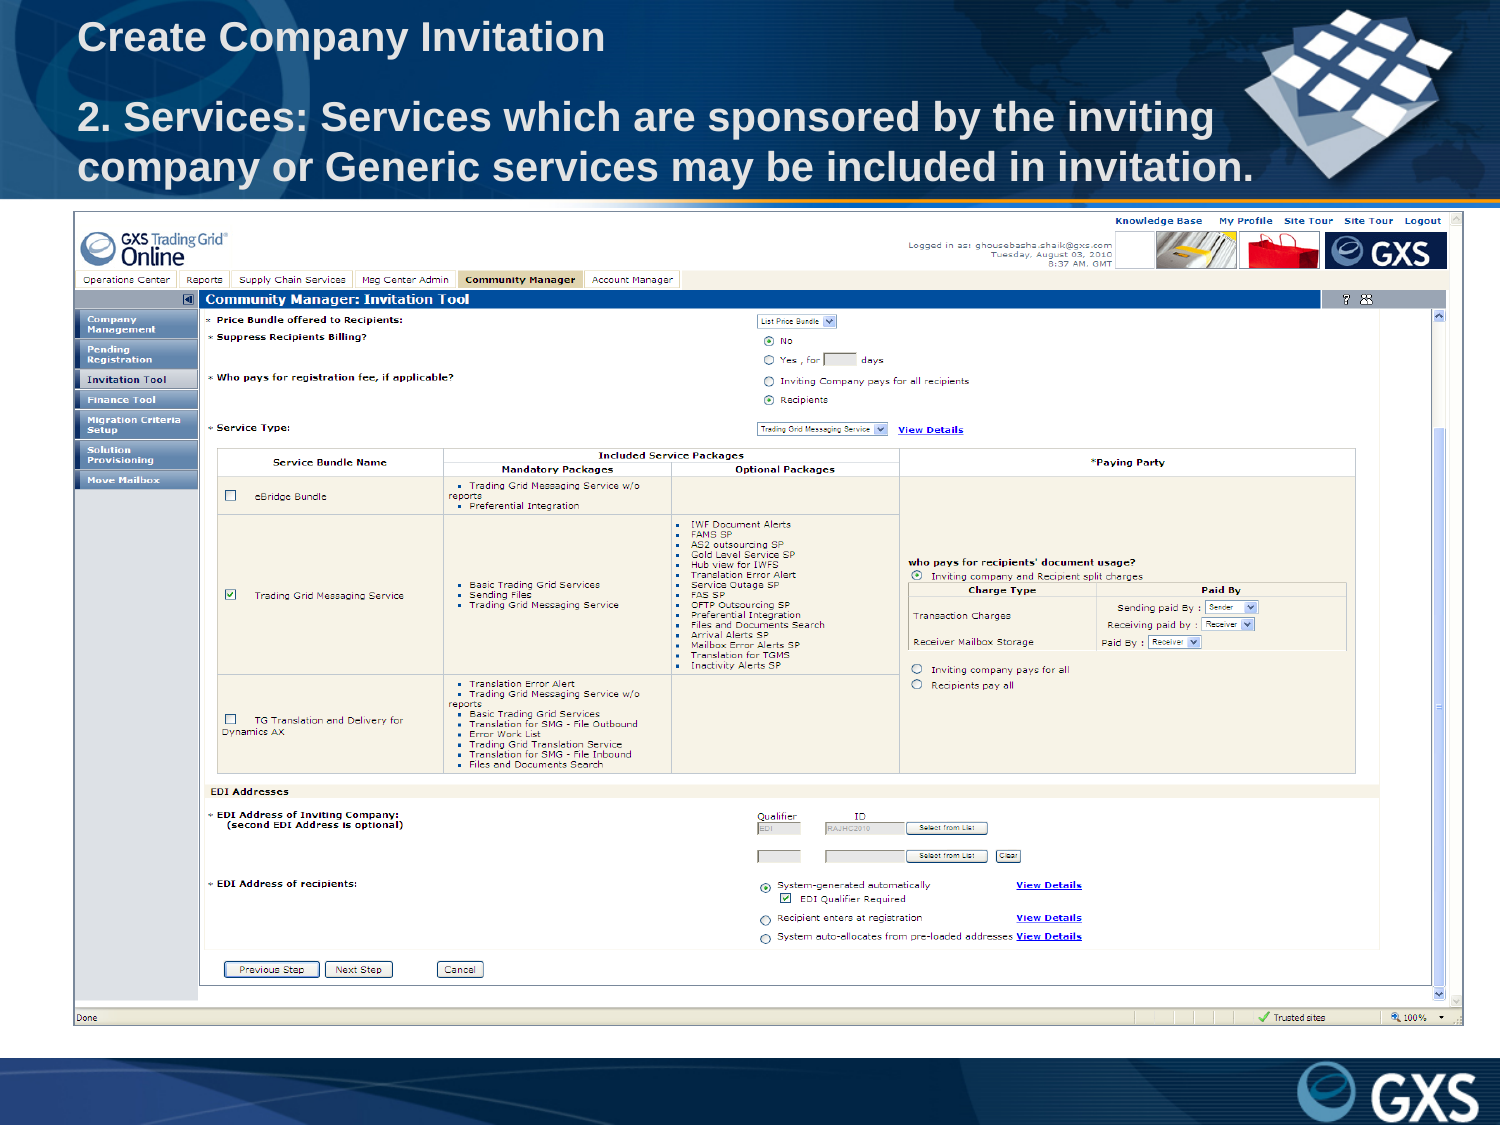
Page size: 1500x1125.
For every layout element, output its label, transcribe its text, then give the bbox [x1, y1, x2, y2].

picture [0, 1058, 1500, 1125]
text_box Create Company Invitation 2. Services: Services which are sponsored by the inviting company or Generic services may be included in invitation. [62, 12, 1338, 188]
picture [74, 212, 1463, 1026]
picture [0, 0, 1500, 208]
